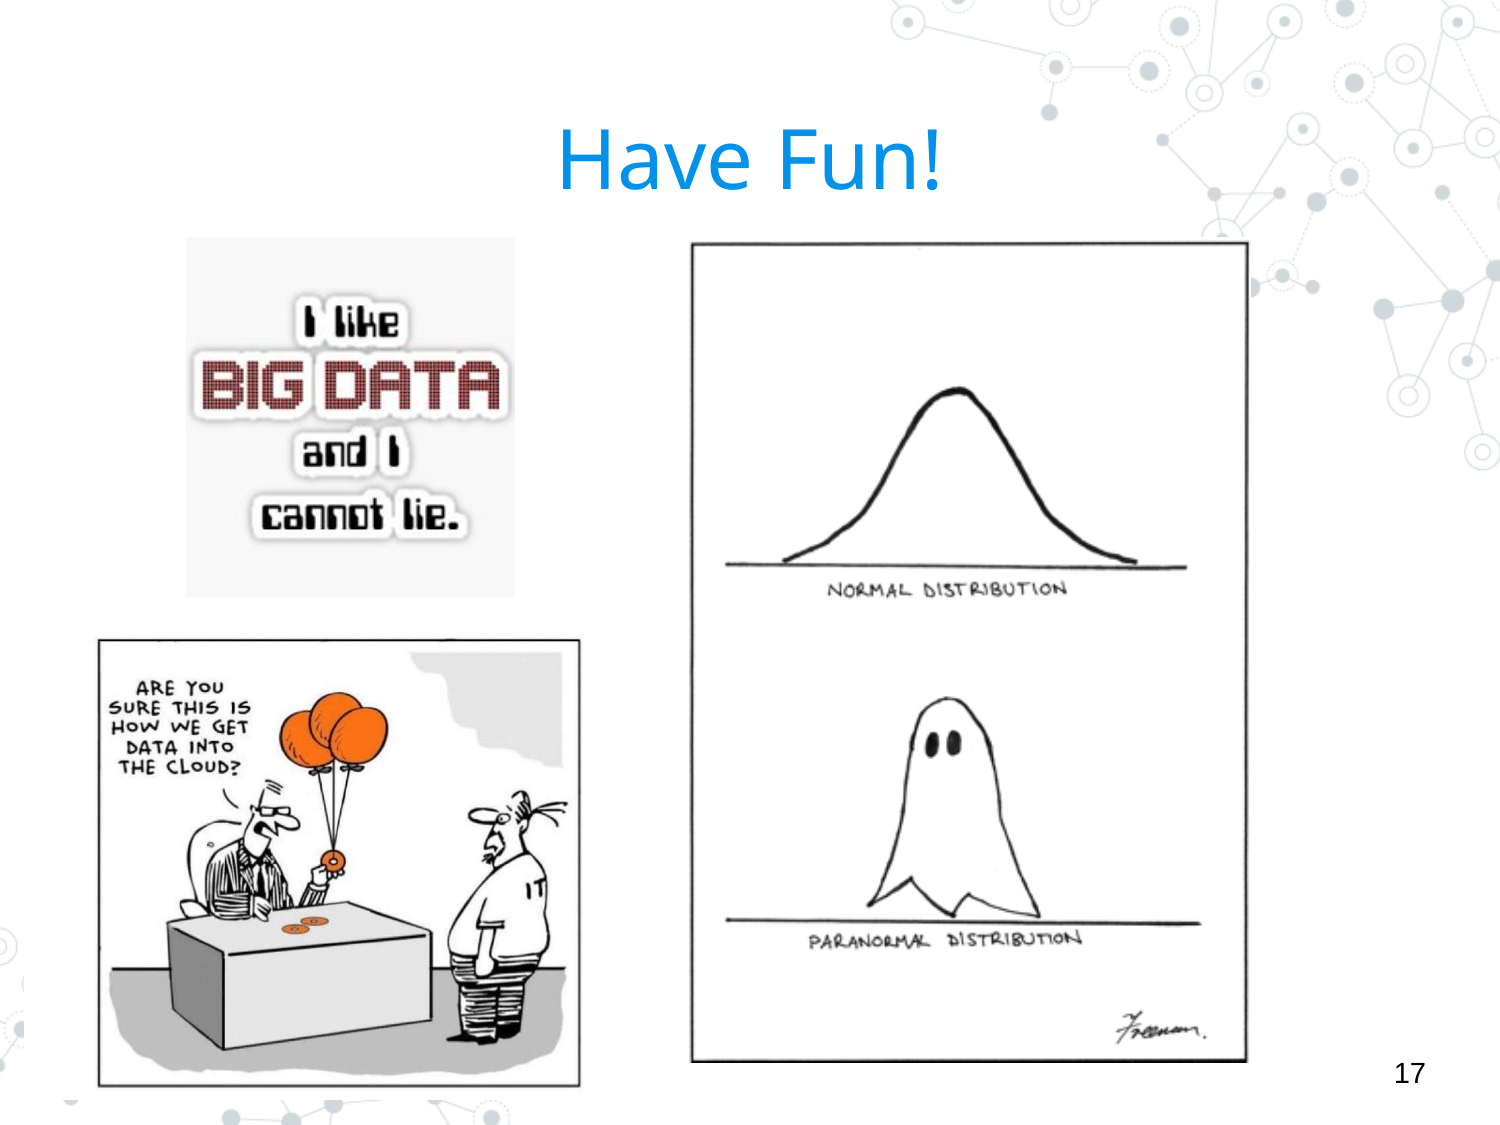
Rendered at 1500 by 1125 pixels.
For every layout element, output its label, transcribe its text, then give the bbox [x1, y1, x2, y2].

picture [0, 0, 1500, 1125]
slide_number ‹#› [1378, 1038, 1469, 1125]
title Have Fun! [128, 67, 1372, 222]
